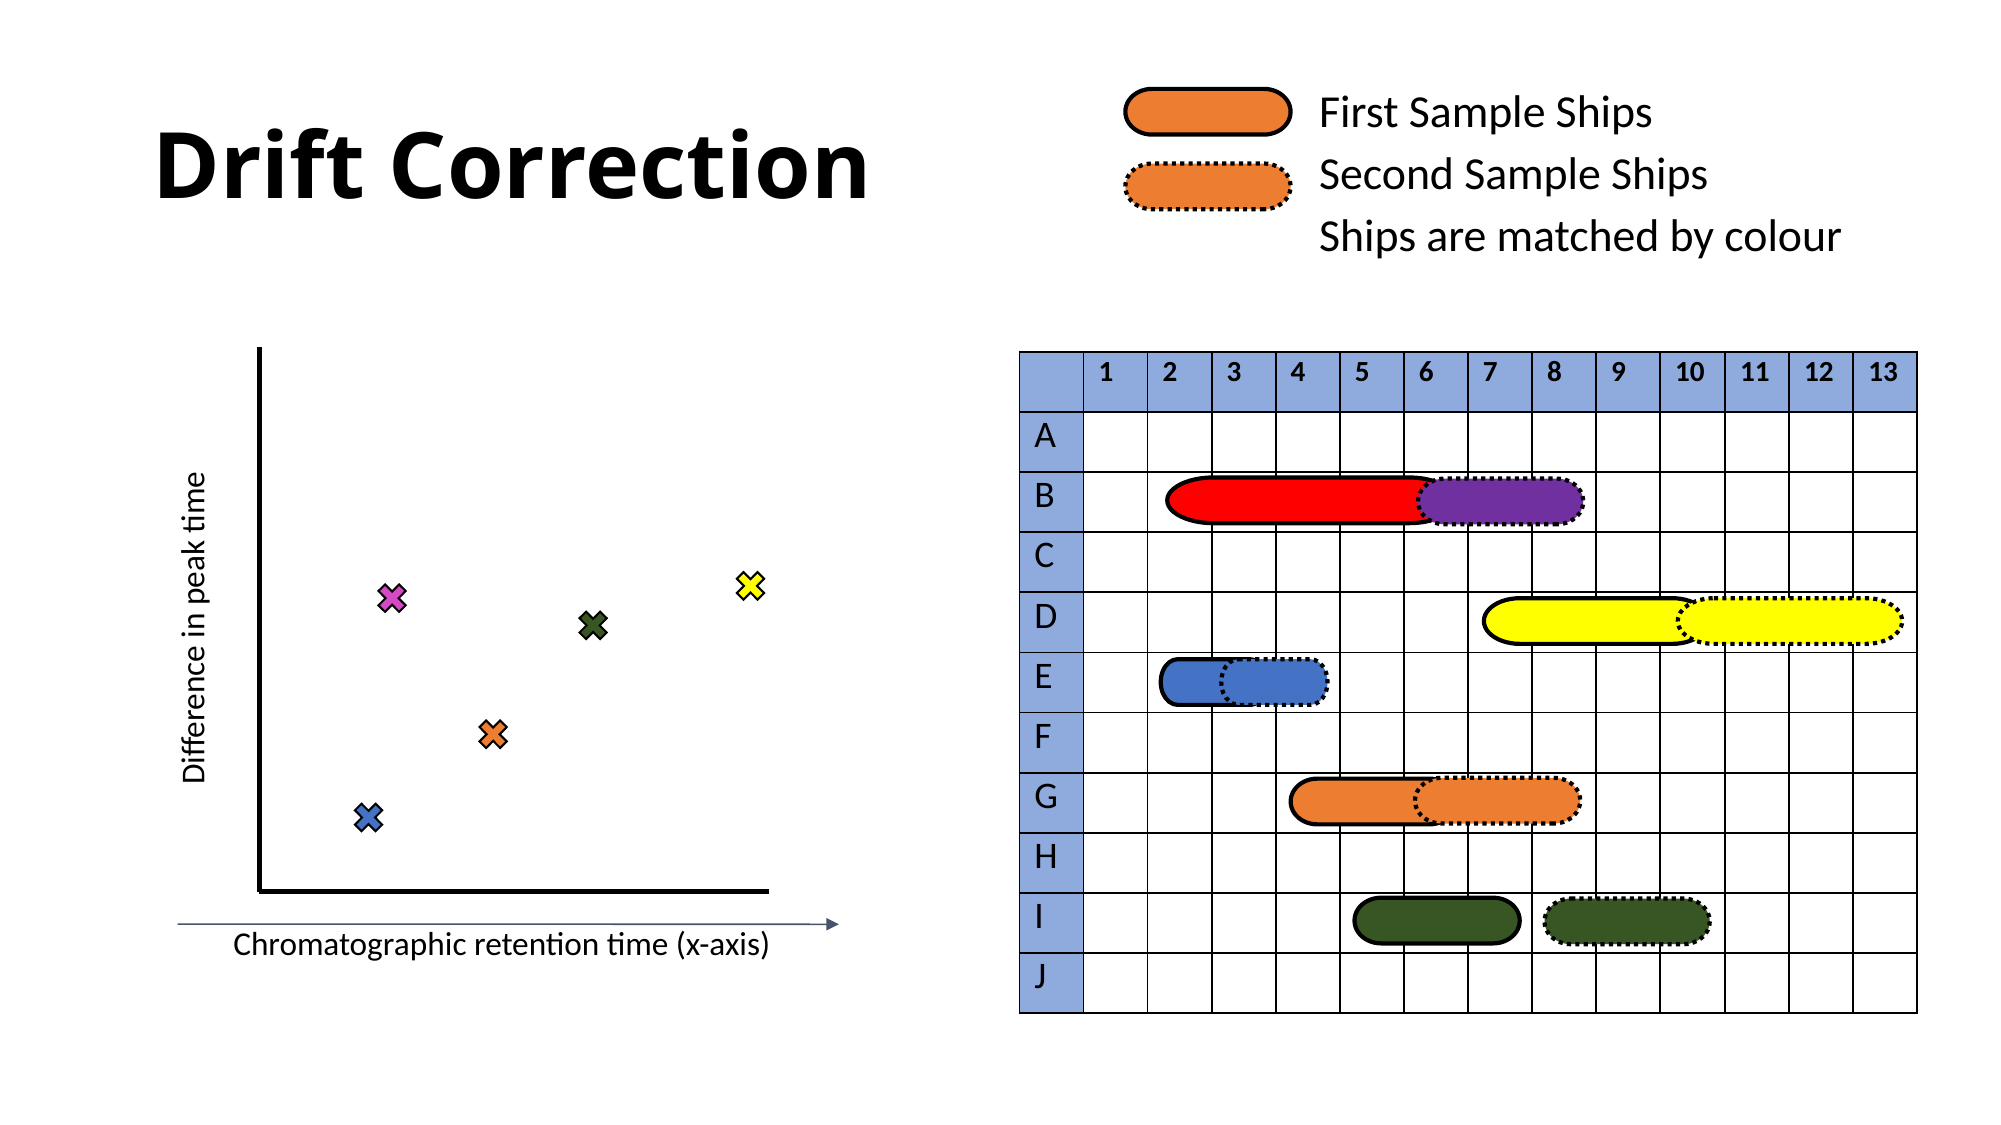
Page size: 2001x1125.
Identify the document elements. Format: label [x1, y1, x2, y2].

title [137, 59, 1863, 278]
table_cell [1084, 774, 1147, 832]
table_cell [1469, 713, 1531, 772]
table_cell [1726, 644, 1788, 652]
table_cell [1790, 834, 1852, 892]
table_cell [1854, 713, 1916, 772]
table_header [1854, 353, 1916, 411]
table_cell [1790, 894, 1852, 952]
table_cell [1597, 774, 1659, 832]
table_cell [1020, 894, 1083, 952]
table_cell [1405, 945, 1467, 952]
table_cell [1854, 593, 1916, 652]
table_cell [1854, 834, 1916, 892]
table_cell [1854, 533, 1916, 591]
table_cell [1341, 533, 1403, 591]
table_cell [1790, 954, 1852, 1012]
table_cell [1020, 413, 1083, 471]
table_cell [1854, 473, 1916, 531]
table_cell [1213, 413, 1275, 471]
table_cell [1469, 525, 1531, 531]
table_cell [1726, 834, 1788, 892]
table_cell [1084, 413, 1147, 471]
table_cell [1084, 593, 1147, 652]
table_cell [1084, 473, 1147, 531]
table_cell [1341, 525, 1403, 531]
table_cell [1790, 774, 1852, 832]
table_cell [1533, 954, 1595, 1012]
table_cell [1597, 473, 1659, 531]
text_box [1353, 896, 1521, 945]
table_cell [1533, 894, 1595, 952]
table_cell [1533, 653, 1595, 712]
table_cell [1469, 954, 1531, 1012]
table_cell [1469, 473, 1531, 478]
table_cell [1469, 834, 1531, 892]
table_cell [1084, 954, 1147, 1012]
table_cell [1020, 834, 1083, 892]
table_cell [1341, 713, 1403, 772]
table_cell [1405, 824, 1467, 832]
table_cell [1726, 593, 1788, 598]
table_cell [1790, 644, 1852, 652]
table_cell [1148, 653, 1211, 712]
table_cell [1661, 533, 1724, 591]
table_cell [1341, 894, 1403, 952]
table_cell [1148, 473, 1211, 531]
text_box [1482, 597, 1904, 645]
table_cell [1597, 645, 1659, 652]
table_cell [1405, 522, 1467, 531]
table_cell [1277, 533, 1339, 591]
table_header [1213, 353, 1275, 411]
table_cell [1341, 954, 1403, 1012]
table_cell [1533, 645, 1595, 652]
table_cell [1148, 774, 1211, 832]
table_cell [1213, 705, 1275, 712]
table_cell [1277, 954, 1339, 1012]
table_cell [1084, 894, 1147, 952]
table_cell [1277, 894, 1339, 952]
table_cell [1020, 533, 1083, 591]
table_cell [1020, 774, 1083, 832]
table_cell [1213, 834, 1275, 892]
table_cell [1597, 894, 1659, 898]
table_cell [1854, 954, 1916, 1012]
table_cell [1341, 593, 1403, 652]
table_cell [1341, 826, 1403, 832]
table_header [1661, 353, 1724, 411]
table_cell [1213, 525, 1275, 531]
table_cell [1597, 653, 1659, 712]
table_header [1341, 353, 1403, 411]
table_cell [1277, 525, 1339, 531]
table_cell [1405, 413, 1467, 471]
table_cell [1533, 593, 1595, 597]
table_cell [1341, 834, 1403, 892]
table_header [1726, 353, 1788, 411]
table_cell [1405, 533, 1467, 591]
table_cell [1469, 653, 1531, 712]
table_cell [1726, 413, 1788, 471]
table_cell [1405, 593, 1467, 652]
text_box [177, 902, 868, 988]
text_box [1289, 776, 1582, 826]
table_header [1469, 353, 1531, 411]
table_cell [1661, 834, 1724, 892]
table_cell [1790, 713, 1852, 772]
table_cell [1277, 713, 1339, 772]
table_cell [1084, 653, 1147, 712]
text_box [377, 582, 408, 614]
table_cell [1726, 713, 1788, 772]
table_cell [1790, 533, 1852, 591]
table_cell [1533, 774, 1595, 832]
table_cell [1854, 774, 1916, 832]
table_cell [1277, 653, 1339, 712]
table_header [1533, 353, 1595, 411]
text_box [478, 719, 509, 750]
table_cell [1726, 533, 1788, 591]
table_cell [1533, 713, 1595, 772]
table_header [1597, 353, 1659, 411]
table_cell [1661, 473, 1724, 531]
table_cell [1469, 413, 1531, 471]
table_cell [1790, 593, 1852, 598]
text_box [578, 610, 609, 641]
table_cell [1277, 593, 1339, 652]
table_cell [1597, 413, 1659, 471]
table_header [1405, 353, 1467, 411]
table_cell [1148, 834, 1211, 892]
table_cell [1277, 774, 1339, 832]
table_cell [1020, 473, 1083, 531]
table_cell [1405, 954, 1467, 1012]
table_cell [1020, 593, 1083, 652]
text_box [1166, 476, 1585, 526]
table_cell [1854, 653, 1916, 712]
table_cell [1726, 954, 1788, 1012]
table_cell [1148, 533, 1211, 591]
table_cell [1405, 834, 1467, 892]
table_cell [1020, 954, 1083, 1012]
table_cell [1213, 774, 1275, 832]
table_cell [1405, 713, 1467, 772]
table_cell [1854, 413, 1916, 471]
table_cell [1213, 954, 1275, 1012]
table_cell [1148, 413, 1211, 471]
table_header [1148, 353, 1211, 411]
table_cell [1597, 954, 1659, 1012]
table_cell [1148, 713, 1211, 772]
table_cell [1277, 413, 1339, 471]
table_cell [1661, 954, 1724, 1012]
table_cell [1726, 894, 1788, 952]
table_header [1277, 353, 1339, 411]
table_cell [1405, 774, 1467, 778]
table_cell [1726, 653, 1788, 712]
table_cell [1726, 774, 1788, 832]
table_cell [1084, 834, 1147, 892]
table_cell [1661, 653, 1724, 712]
table_cell [1405, 653, 1467, 712]
table_cell [1661, 894, 1724, 952]
table_cell [1469, 824, 1531, 832]
table_header [1790, 353, 1852, 411]
table_cell [1533, 834, 1595, 892]
table_cell [1213, 593, 1275, 652]
table_cell [1597, 713, 1659, 772]
table_cell [1533, 533, 1595, 591]
table_cell [1597, 945, 1659, 952]
table_cell [1213, 653, 1275, 659]
table_cell [1148, 593, 1211, 652]
table_cell [1661, 413, 1724, 471]
table_cell [1661, 641, 1724, 652]
text_box [259, 346, 770, 892]
table_cell [1020, 653, 1083, 712]
table_cell [1213, 894, 1275, 952]
table_cell [1020, 713, 1083, 772]
table_cell [1661, 593, 1724, 600]
table_cell [1597, 593, 1659, 597]
table_cell [1148, 954, 1211, 1012]
text_box [1124, 162, 1292, 211]
table_cell [1533, 473, 1595, 531]
table_cell [1790, 653, 1852, 712]
table_cell [1790, 473, 1852, 531]
table_cell [1661, 774, 1724, 832]
table_header [1020, 353, 1083, 411]
table_cell [1148, 894, 1211, 952]
table_cell [1405, 473, 1467, 479]
table_cell [1533, 413, 1595, 471]
table_cell [1790, 413, 1852, 471]
table_cell [1277, 834, 1339, 892]
table_cell [1469, 533, 1531, 591]
table_cell [1213, 533, 1275, 591]
table_cell [1854, 894, 1916, 952]
table_header [1084, 353, 1147, 411]
table_cell [1213, 713, 1275, 772]
table_cell [1084, 713, 1147, 772]
text_box [151, 150, 237, 805]
table_cell [1726, 473, 1788, 531]
table_cell [1469, 894, 1531, 952]
text_box [1124, 87, 1292, 136]
table_cell [1341, 653, 1403, 712]
table_cell [1469, 593, 1531, 652]
table_cell [1597, 834, 1659, 892]
text_box [353, 802, 384, 833]
table_cell [1084, 533, 1147, 591]
table_cell [1597, 533, 1659, 591]
table_cell [1341, 413, 1403, 471]
text_box [1543, 897, 1711, 946]
table_cell [1661, 713, 1724, 772]
text_box [1304, 86, 1870, 332]
text_box [735, 570, 766, 602]
text_box [1159, 658, 1329, 706]
